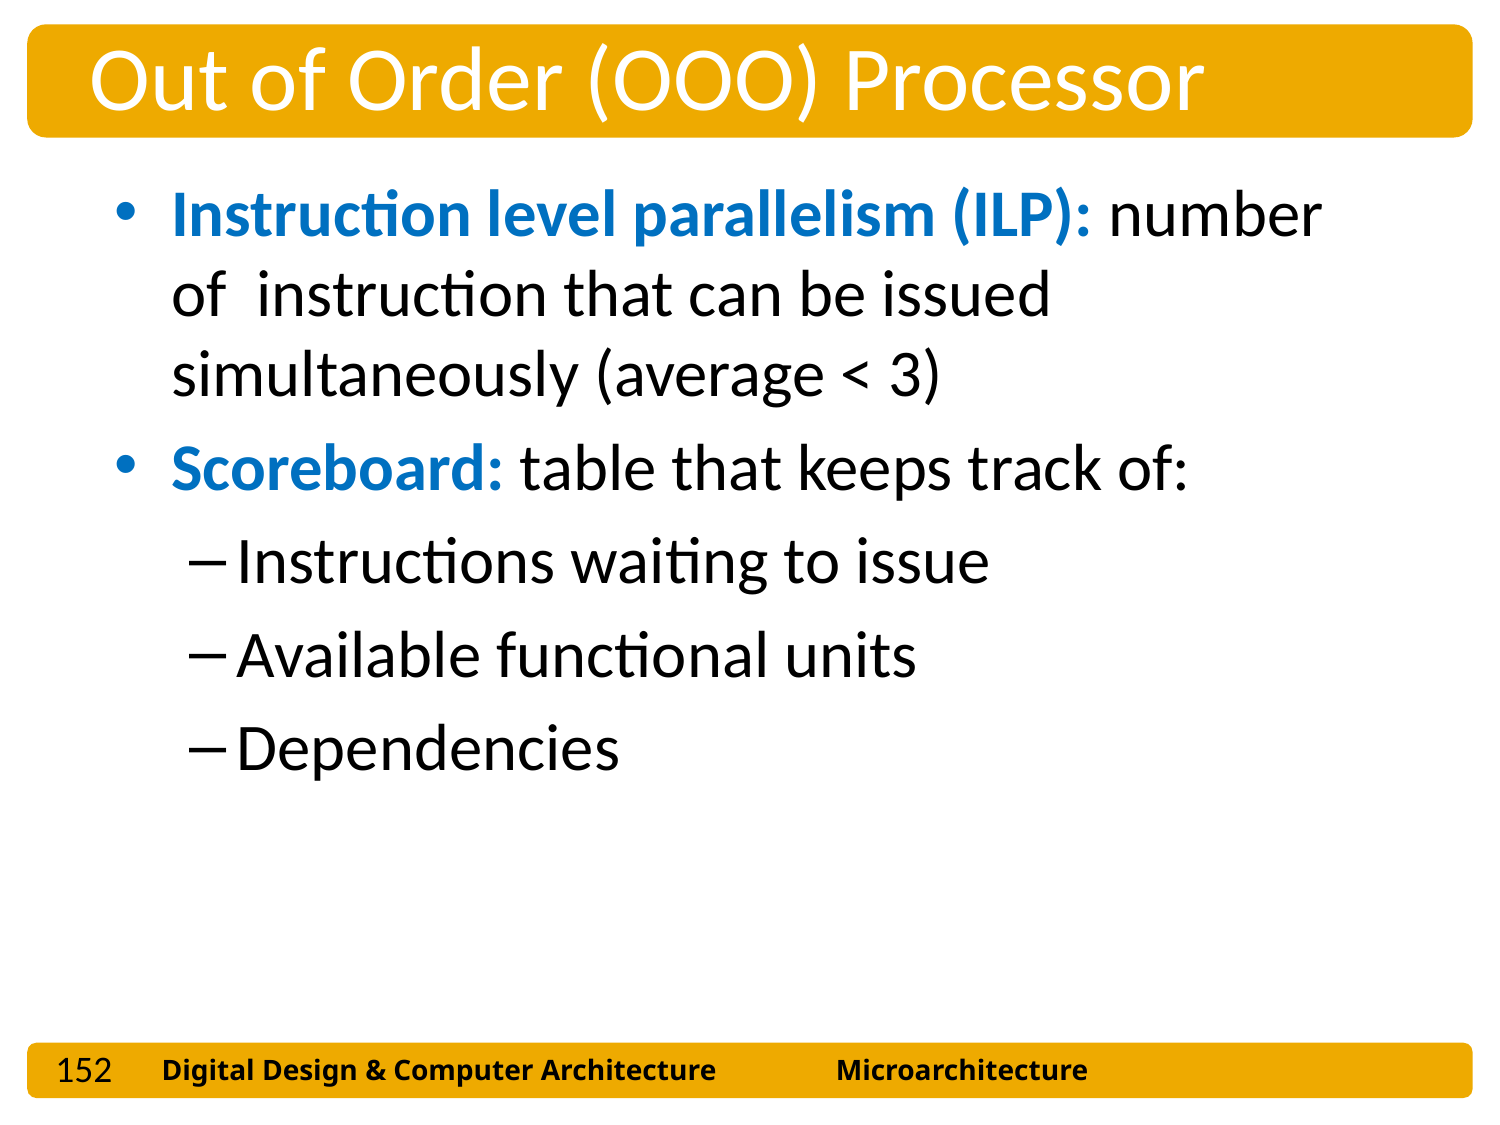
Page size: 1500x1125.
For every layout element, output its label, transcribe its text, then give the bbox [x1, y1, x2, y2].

slide_number 152 [40, 1037, 164, 1096]
text_box Out of Order (OOO) Processor [75, 11, 1450, 136]
text_box Instruction level parallelism (ILP): number of instruction that can be issued simultaneously (average < 3) Scoreboard: table that keeps track of: Instructions waiting to issue Available functional units Dependencies [99, 162, 1400, 975]
